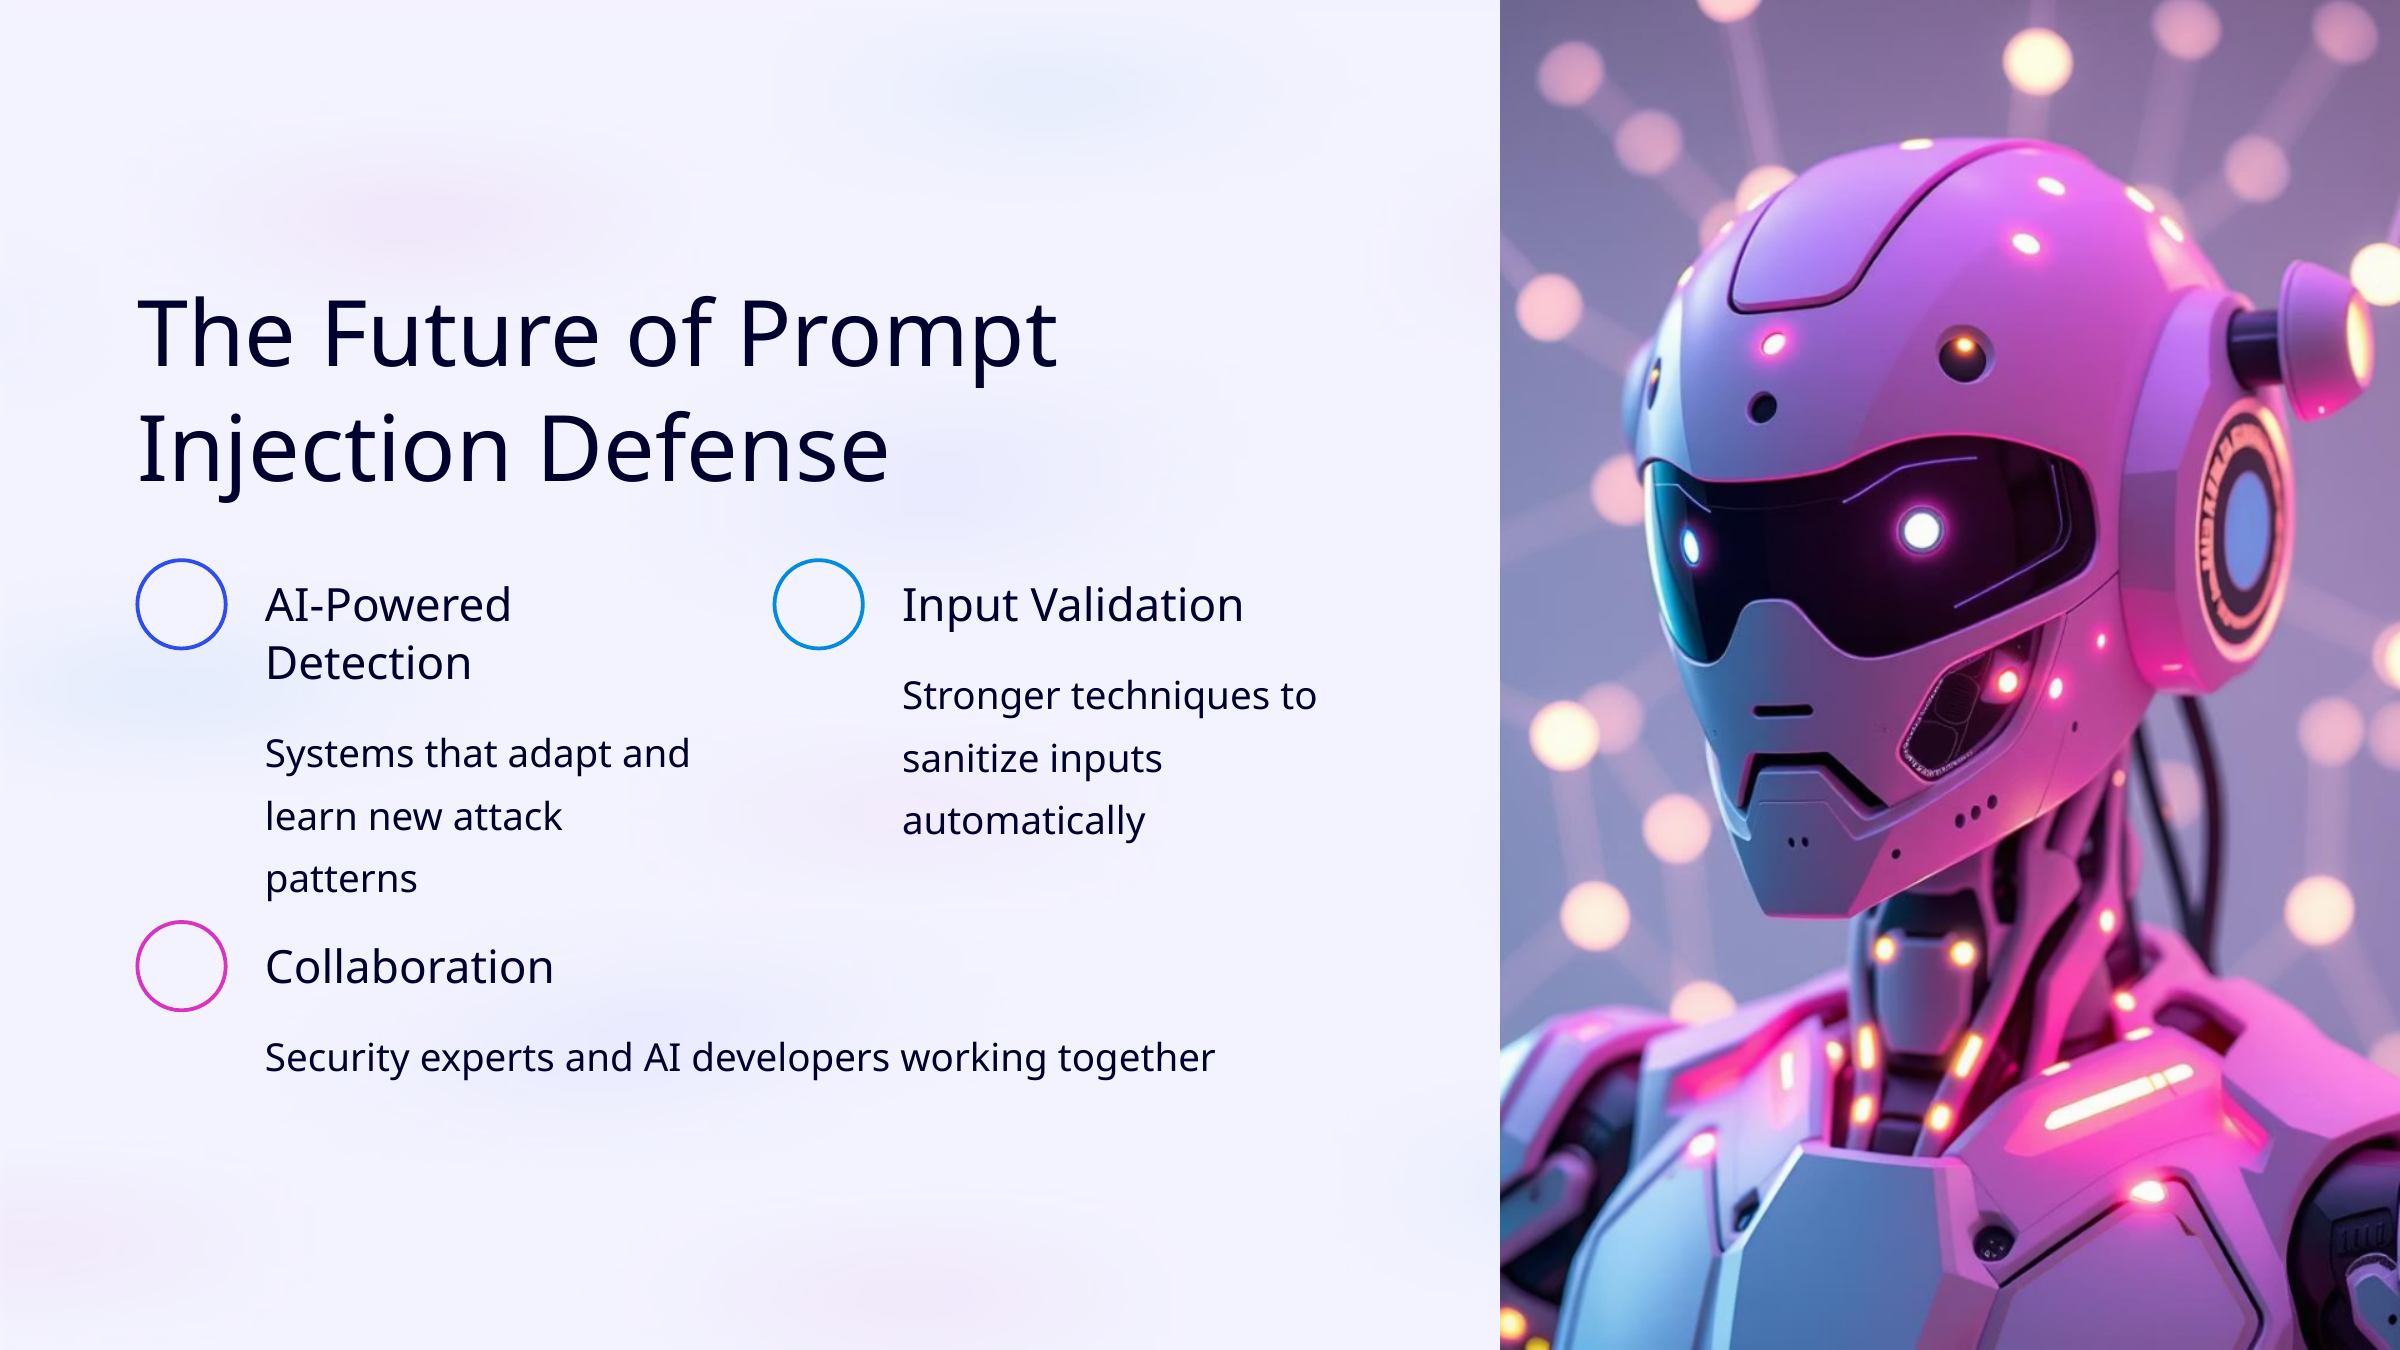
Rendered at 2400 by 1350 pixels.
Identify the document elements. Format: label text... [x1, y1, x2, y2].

text_box Collaboration [265, 935, 727, 994]
text_box Input Validation [902, 573, 1363, 632]
text_box [774, 560, 863, 649]
picture [1499, 0, 2400, 1350]
text_box Stronger techniques to sanitize inputs automatically [902, 654, 1363, 844]
text_box Security experts and AI developers working together [265, 1016, 1363, 1080]
text_box AI-Powered Detection [265, 573, 726, 690]
text_box [137, 921, 226, 1011]
text_box Systems that adapt and learn new attack patterns [265, 712, 726, 839]
text_box The Future of Prompt Injection Defense [137, 270, 1363, 502]
text_box [137, 560, 226, 649]
